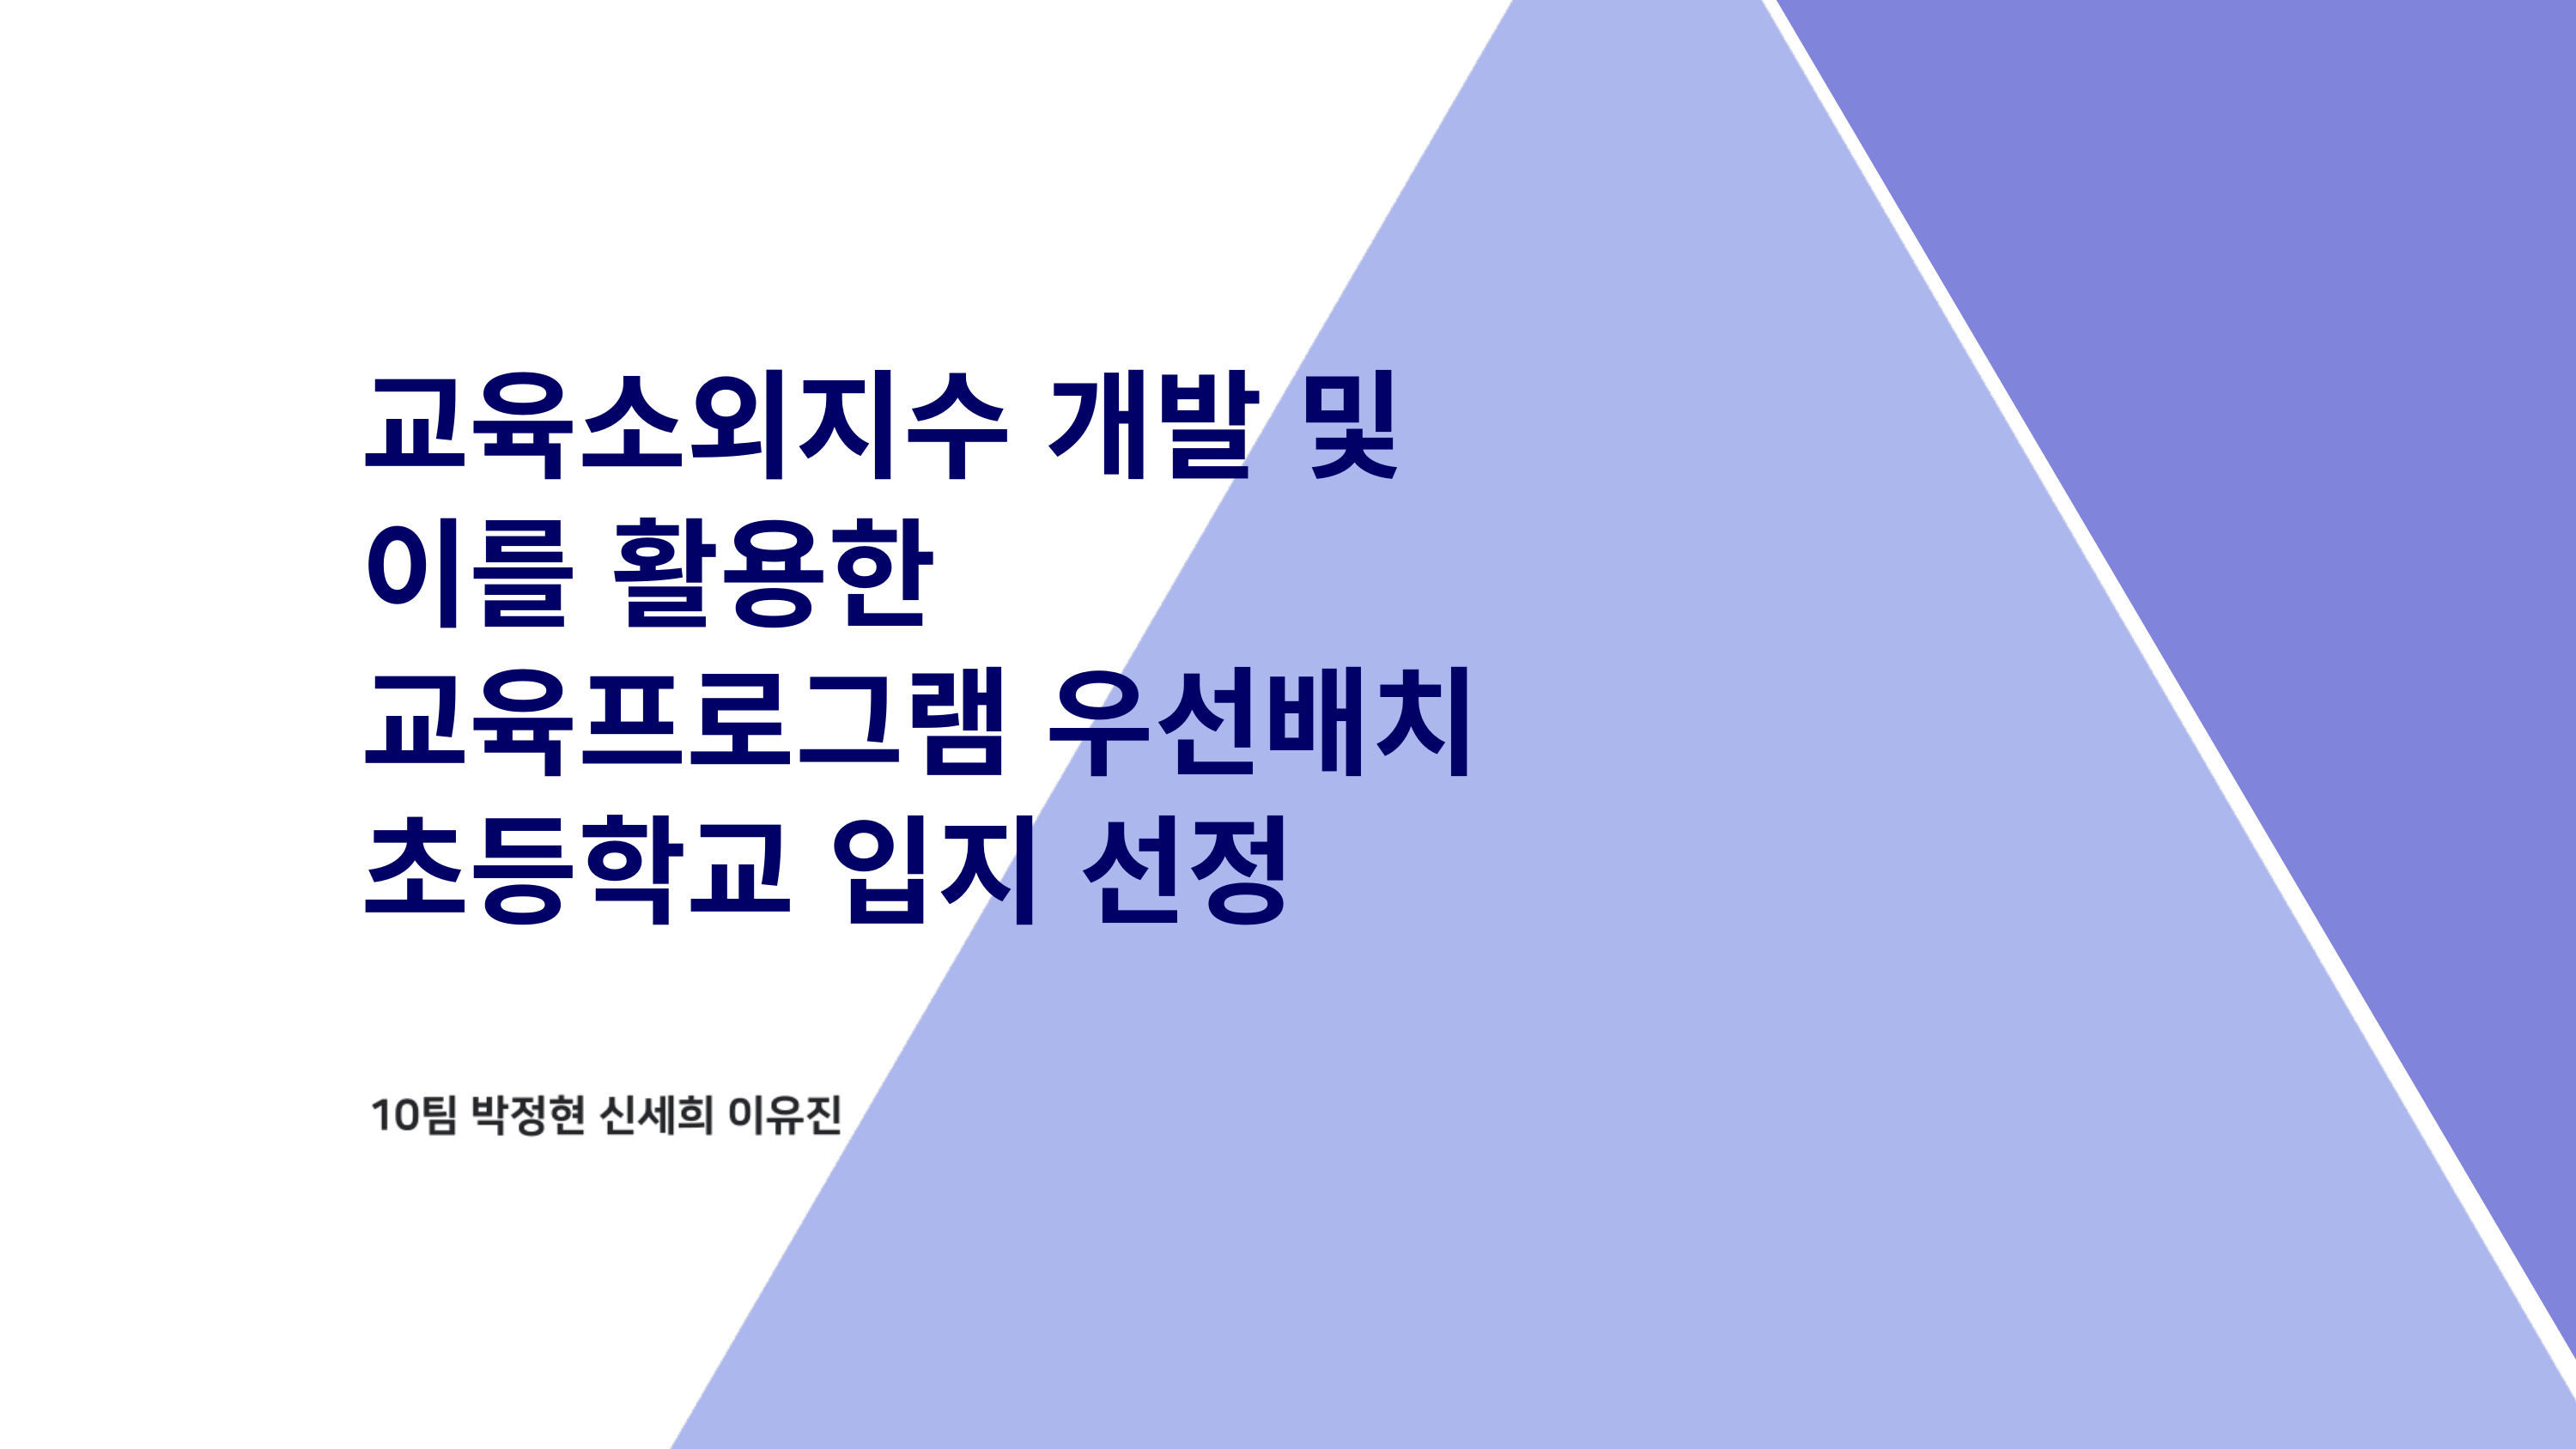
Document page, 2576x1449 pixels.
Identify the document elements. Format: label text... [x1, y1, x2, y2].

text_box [546, 0, 2576, 1449]
picture [361, 1080, 861, 1160]
text_box 교육소외지수 개발 및 이를 활용한 교육프로그램 우선배치 초등학교 입지 선정 [348, 337, 541, 945]
